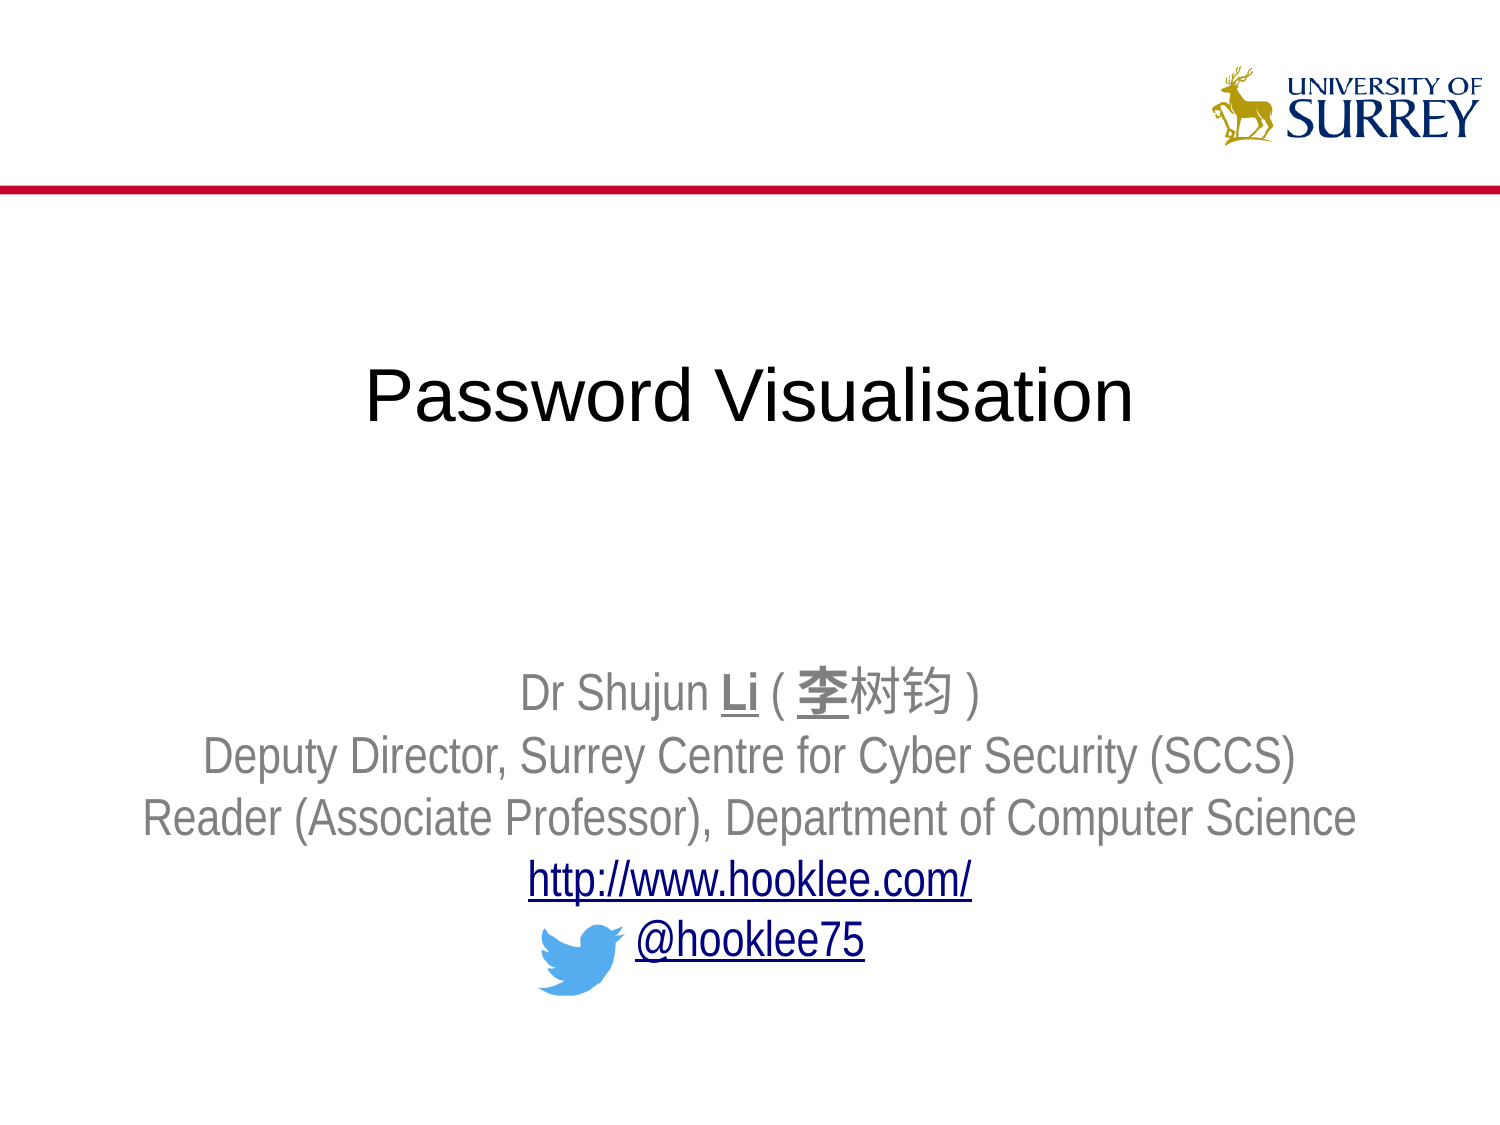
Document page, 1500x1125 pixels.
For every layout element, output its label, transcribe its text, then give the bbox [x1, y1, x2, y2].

subtitle Dr Shujun Li (李树钧) Deputy Director, Surrey Centre for Cyber Security (SCCS) Reader (Associate Professor), Department of Computer Science http://www.hooklee.com/ @hooklee75 [112, 549, 1388, 1075]
picture [1212, 66, 1482, 146]
picture [537, 924, 626, 997]
title Password Visualisation [62, 271, 1438, 513]
